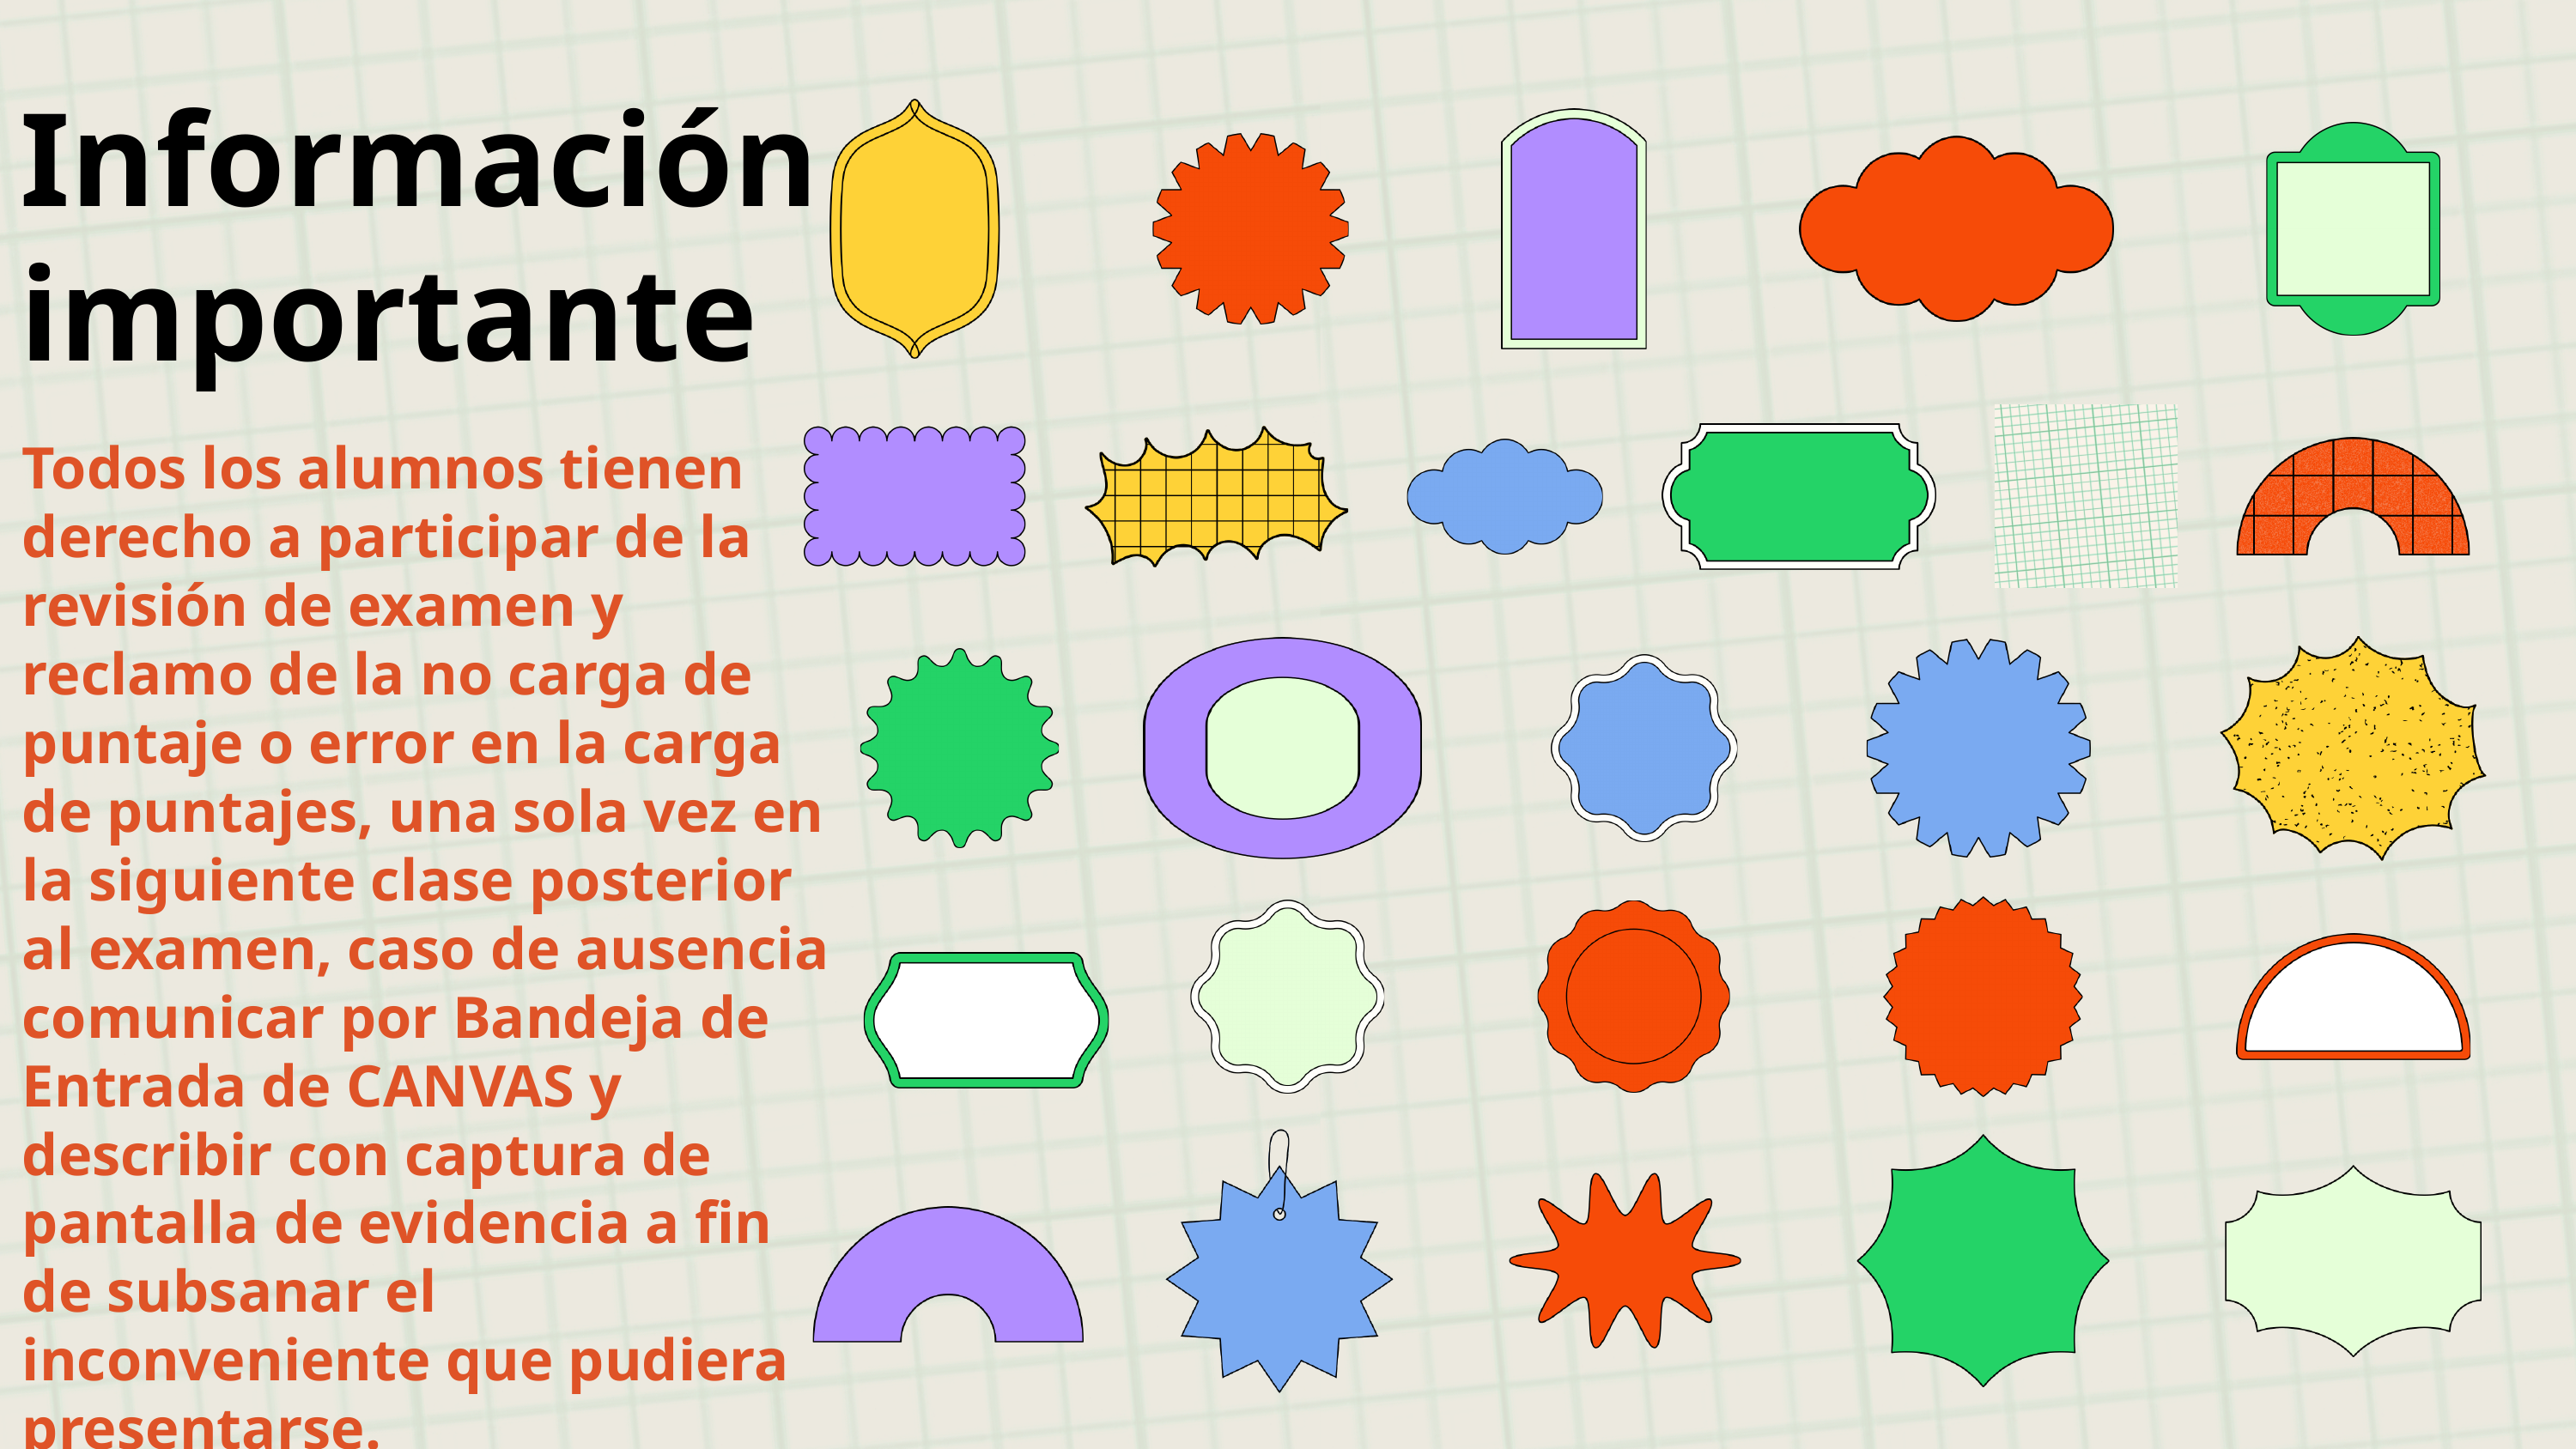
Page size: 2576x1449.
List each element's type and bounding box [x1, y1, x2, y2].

text_box [0, 0, 2576, 1449]
